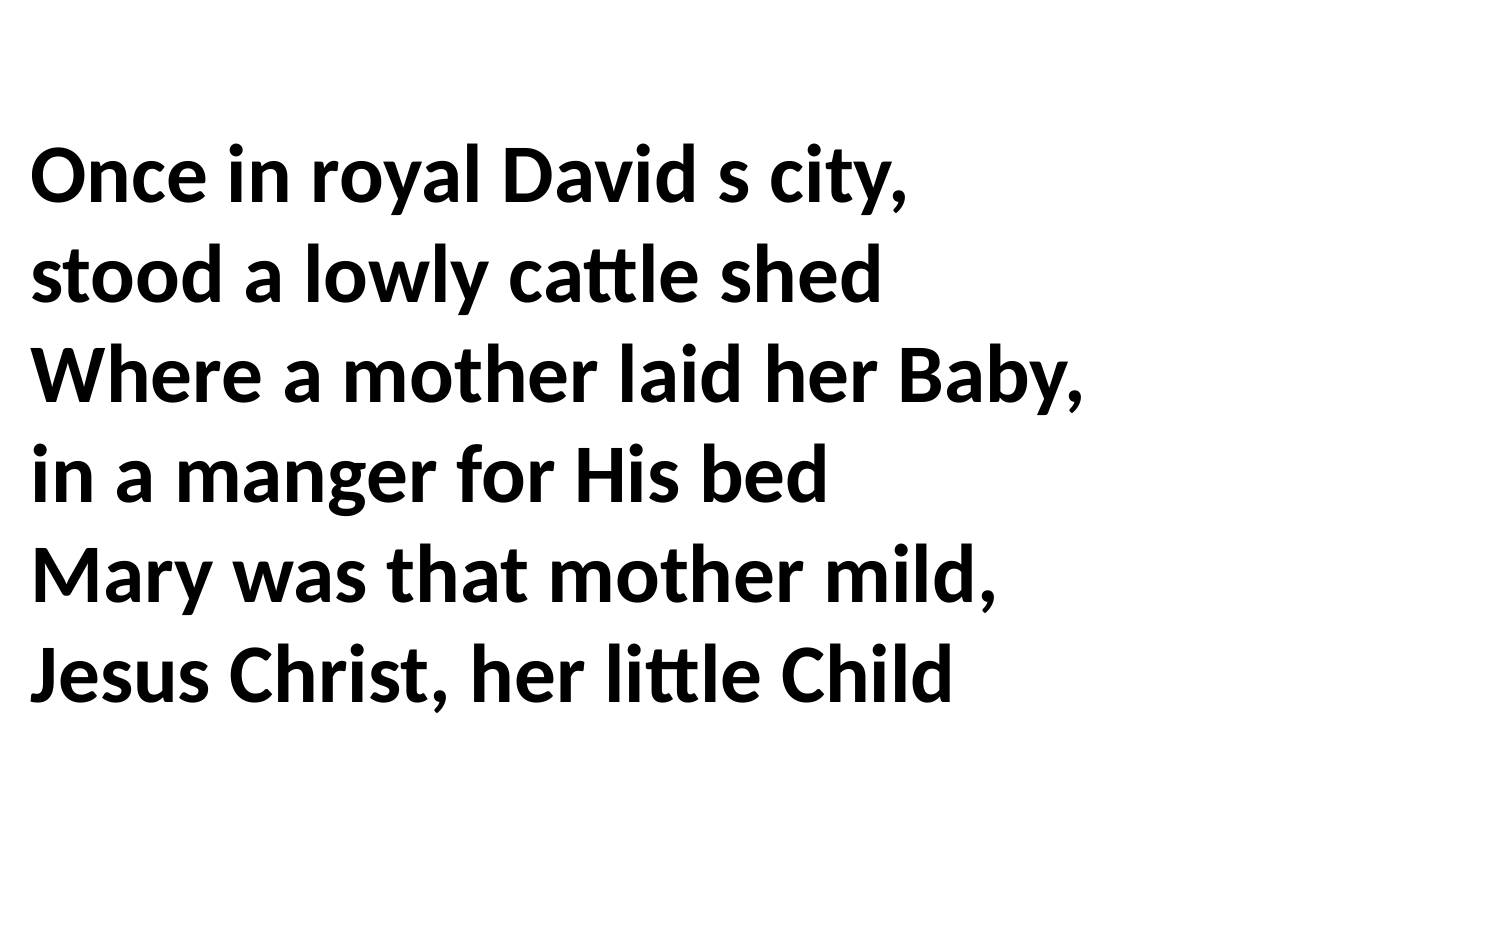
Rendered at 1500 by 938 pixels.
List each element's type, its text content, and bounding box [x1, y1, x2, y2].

text_box Once in royal David s city, stood a lowly cattle shed Where a mother laid her Baby, in a manger for His bed Mary was that mother mild, Jesus Christ, her little Child [15, 111, 1485, 827]
